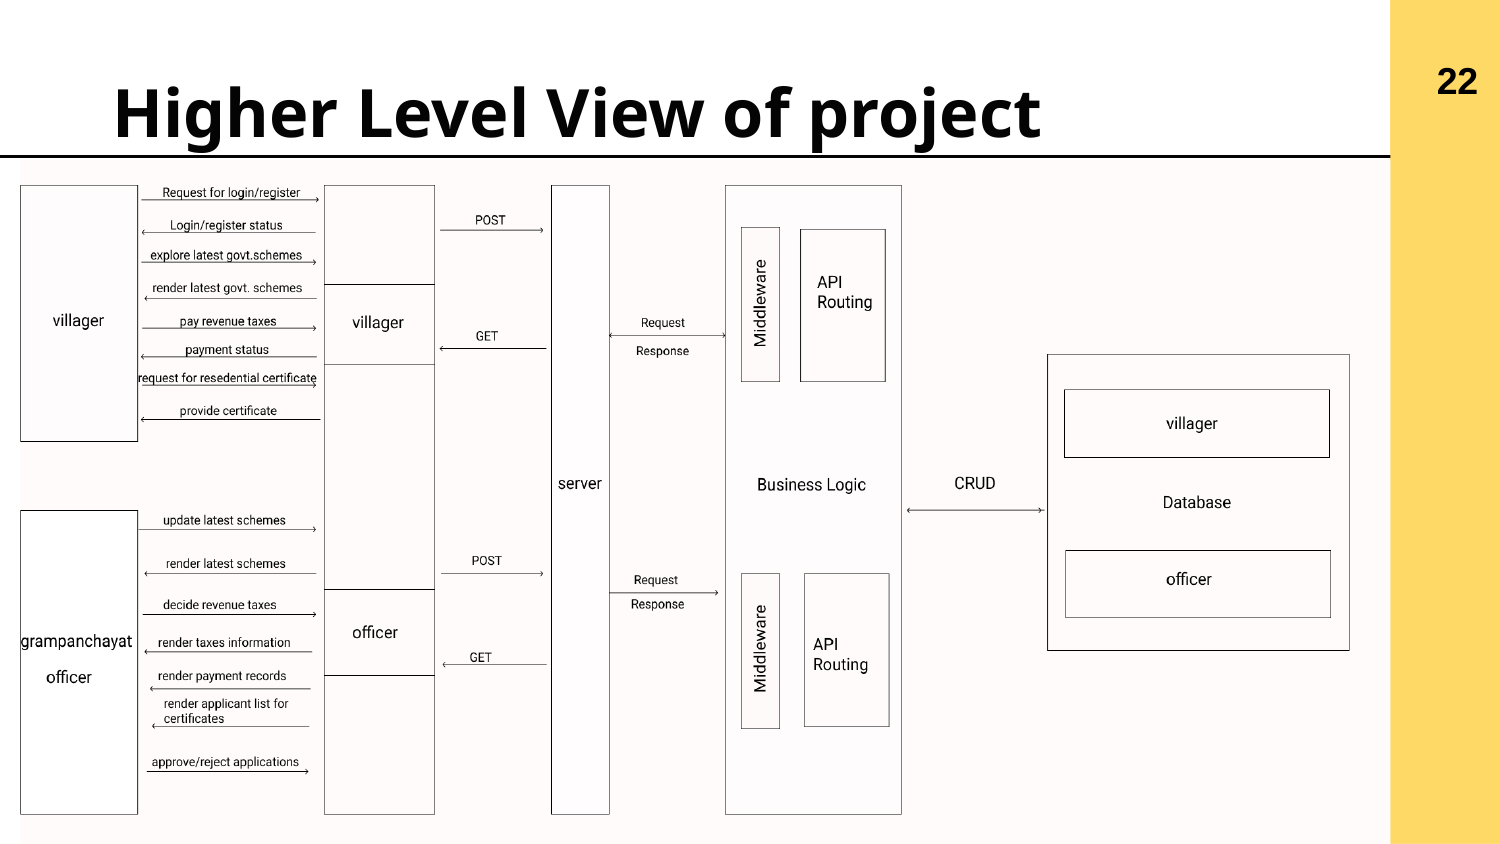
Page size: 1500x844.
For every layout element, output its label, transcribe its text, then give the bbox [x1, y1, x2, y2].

text_box 22 [1415, 46, 1500, 112]
title Higher Level View of project [97, 55, 1278, 158]
text_box [1390, 0, 1500, 844]
picture [19, 159, 1391, 844]
